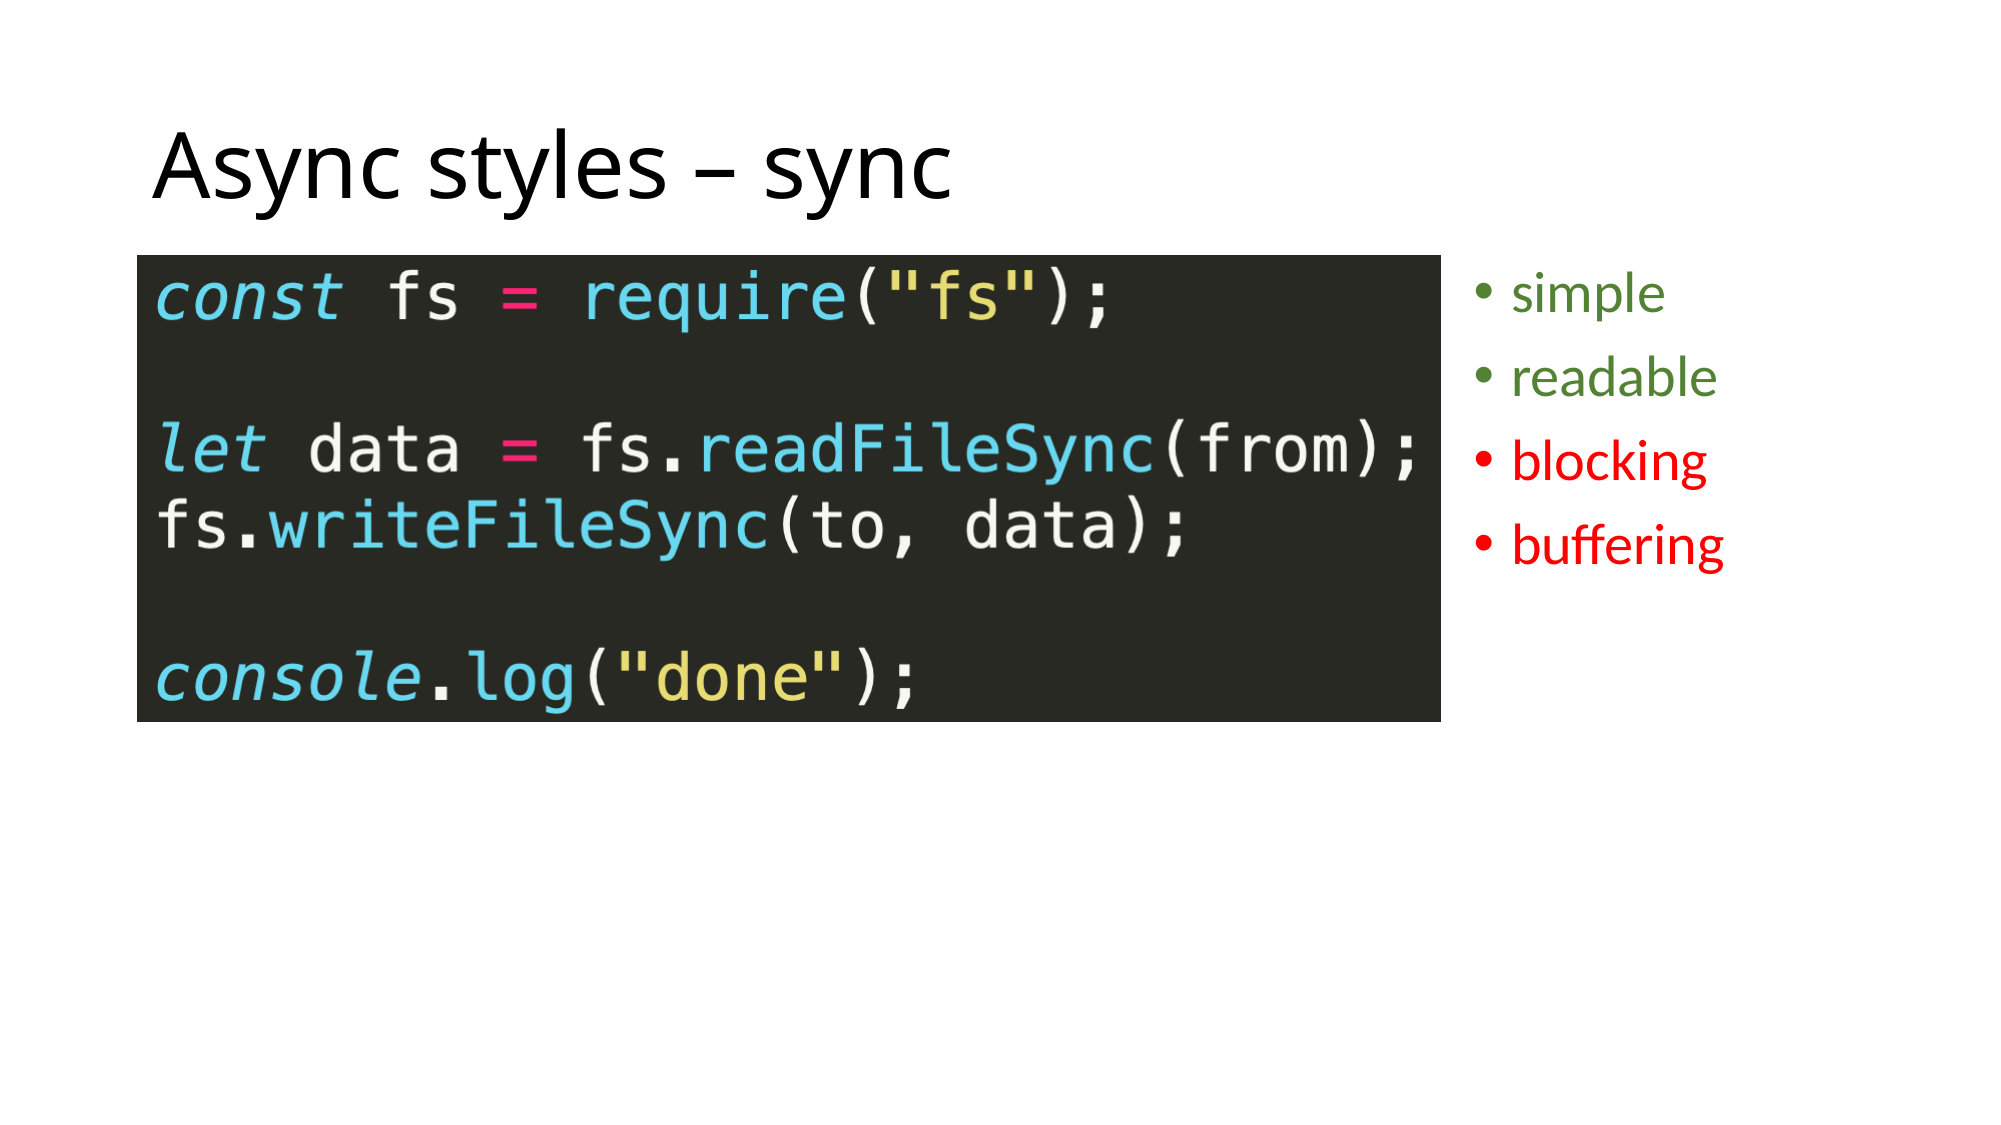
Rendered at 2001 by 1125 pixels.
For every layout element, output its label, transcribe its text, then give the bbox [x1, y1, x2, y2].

title Async styles – sync [137, 59, 1863, 278]
list simple readable blocking buffering [1458, 255, 1863, 1014]
picture [137, 255, 1441, 722]
